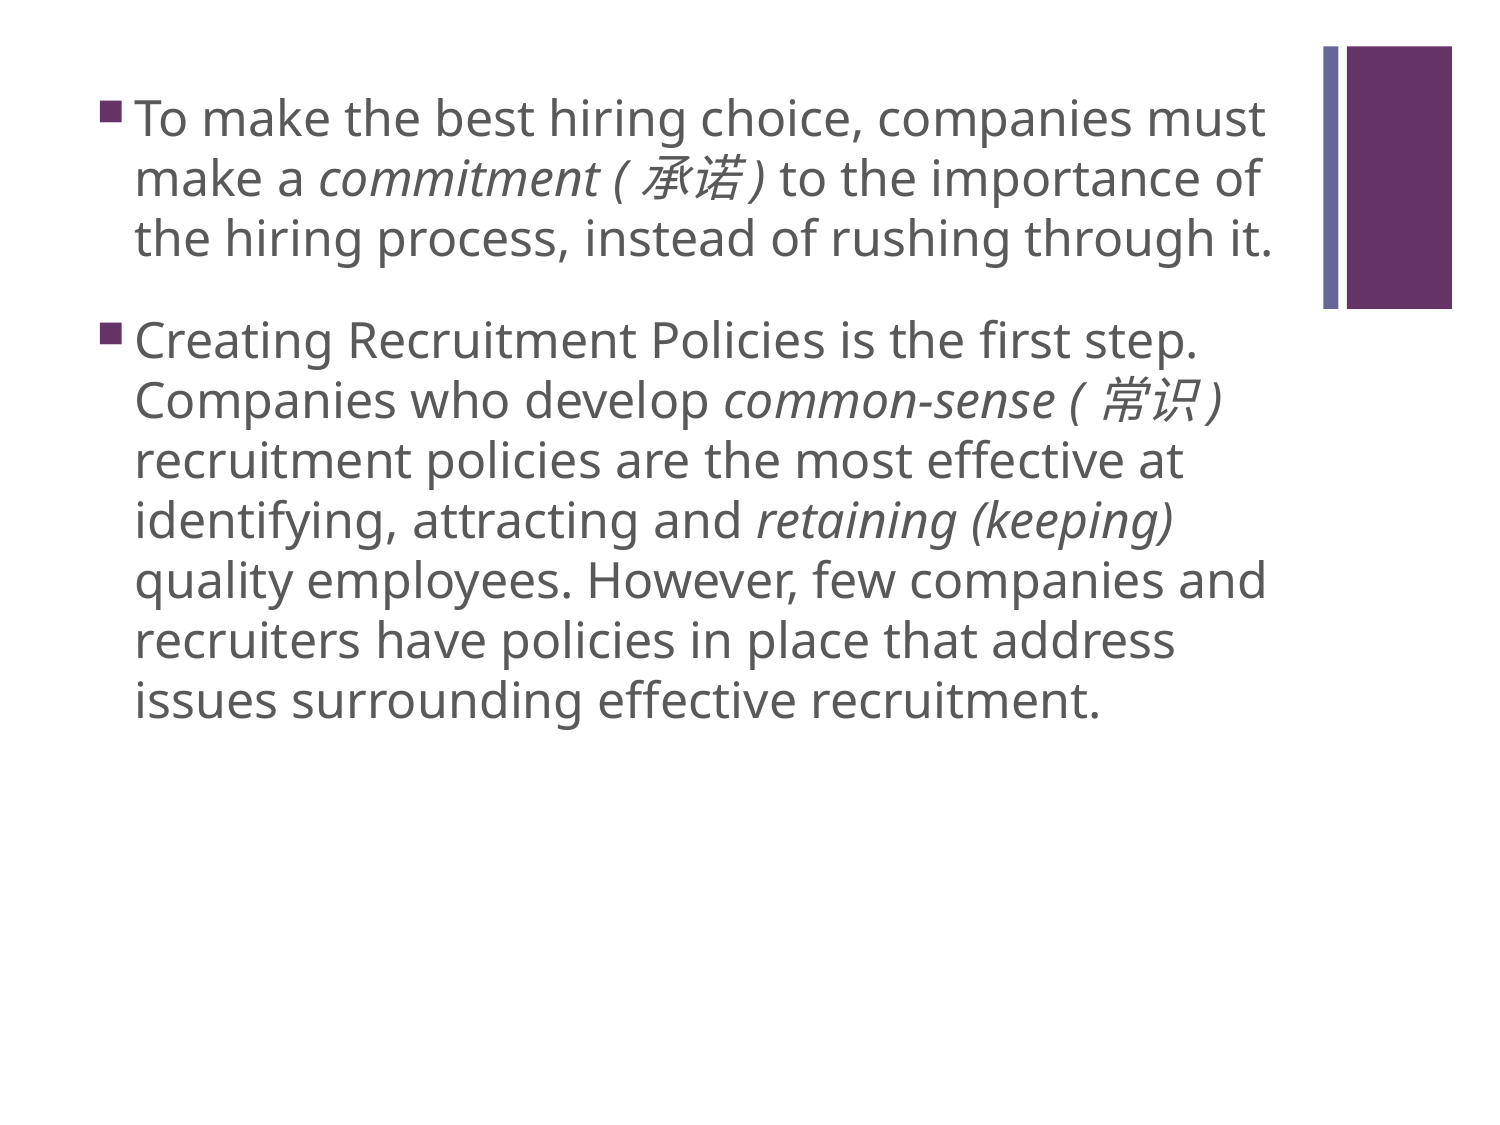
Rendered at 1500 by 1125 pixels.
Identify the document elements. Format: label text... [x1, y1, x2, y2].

list To make the best hiring choice, companies must make a commitment (承诺) to the importance of the hiring process, instead of rushing through it. Creating Recruitment Policies is the first step. Companies who develop common-sense (常识) recruitment policies are the most effective at identifying, attracting and retaining (keeping) quality employees. However, few companies and recruiters have policies in place that address issues surrounding effective recruitment. [81, 79, 1322, 1005]
